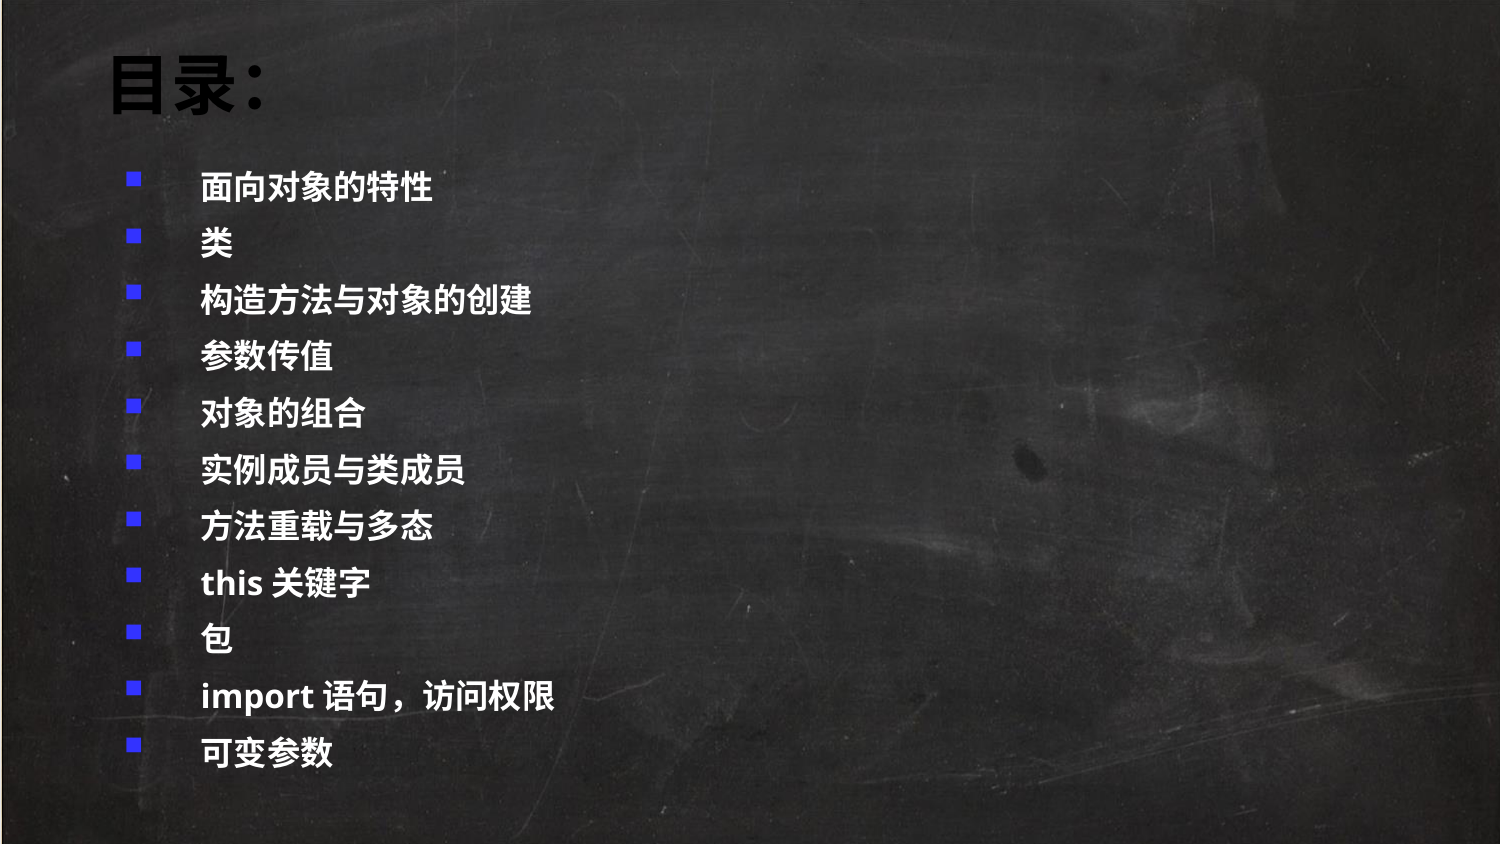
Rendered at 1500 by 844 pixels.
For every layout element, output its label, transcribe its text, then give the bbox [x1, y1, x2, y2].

text_box 面向对象的特性 类 构造方法与对象的创建 参数传值 对象的组合 实例成员与类成员 方法重载与多态 this关键字 包 import语句，访问权限 可变参数 [107, 130, 971, 822]
text_box 目录： [90, 35, 1500, 130]
picture [0, 0, 1500, 844]
